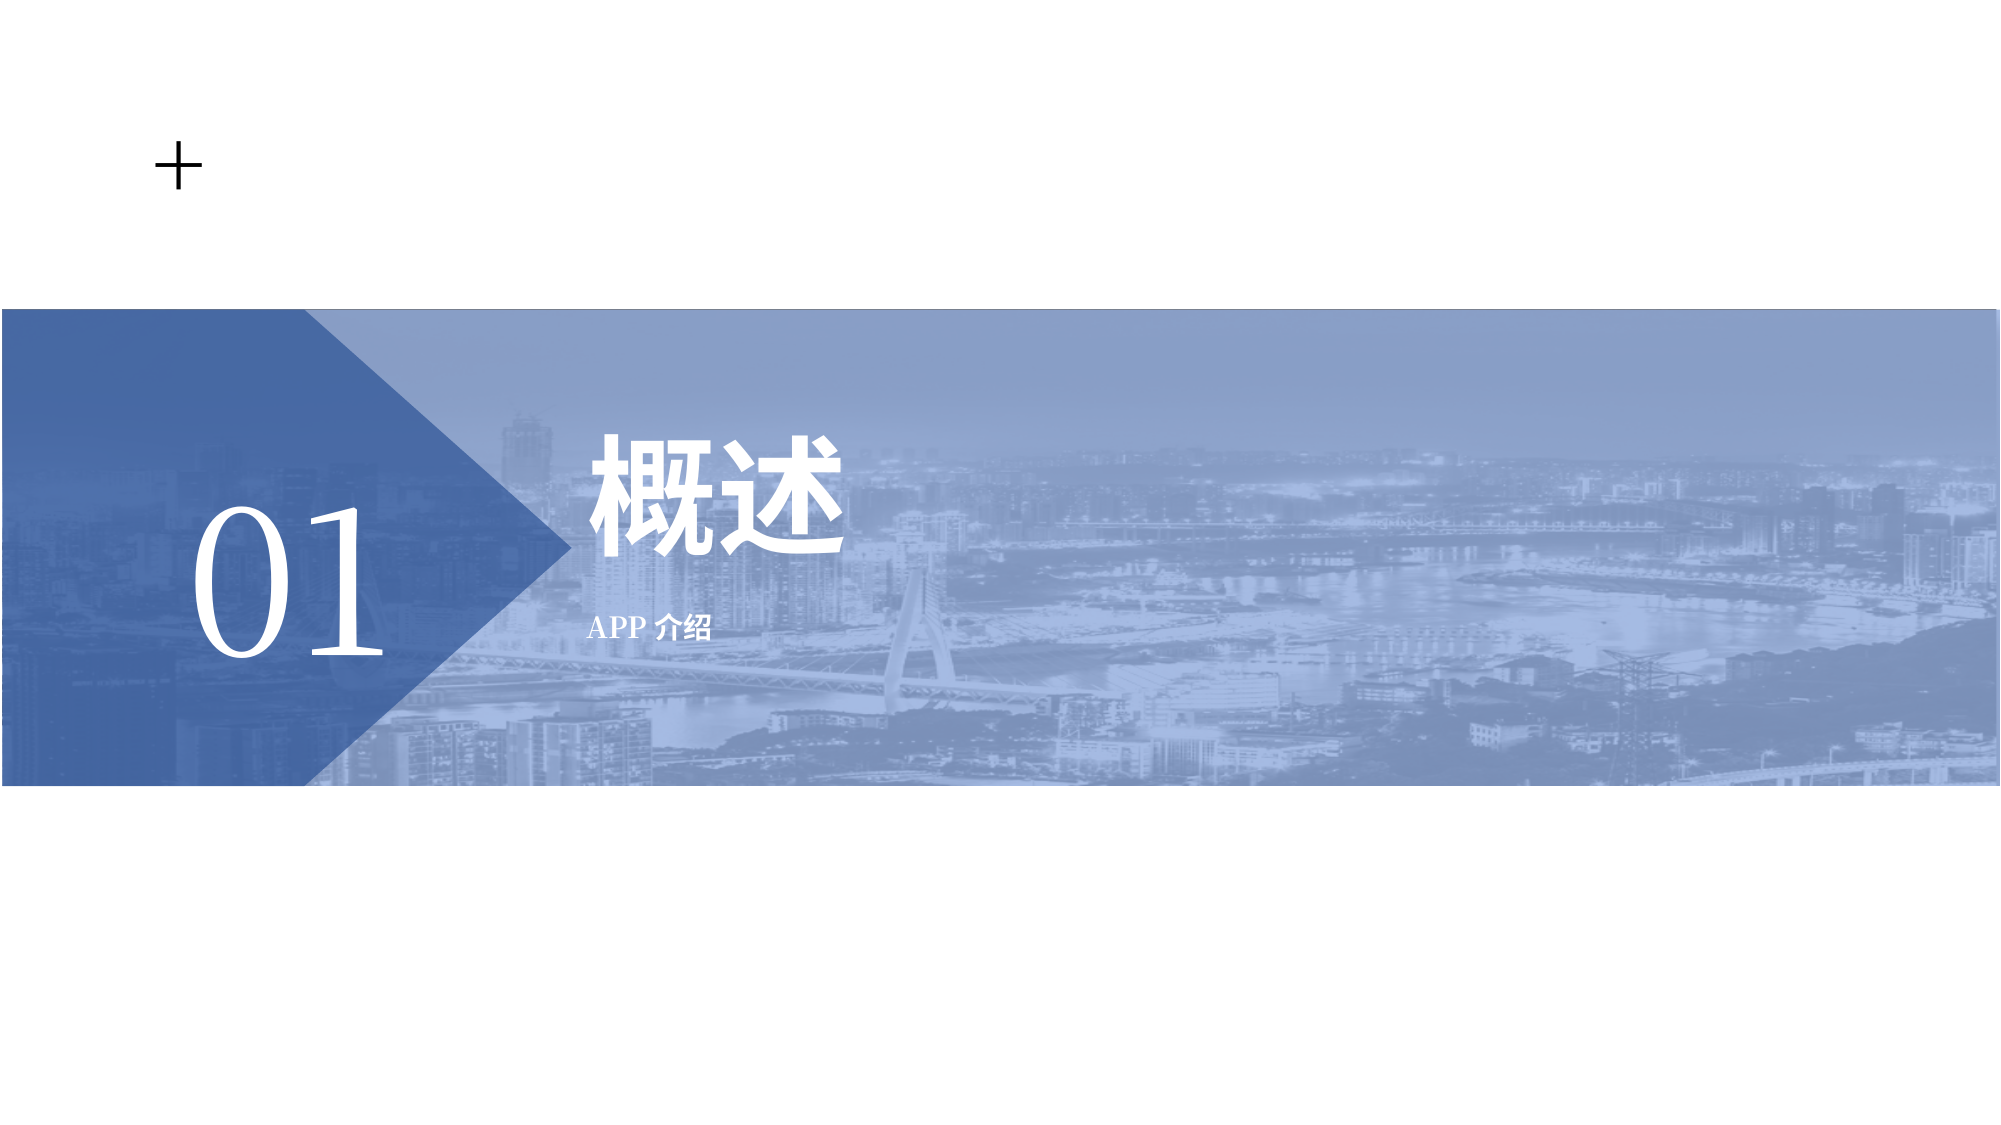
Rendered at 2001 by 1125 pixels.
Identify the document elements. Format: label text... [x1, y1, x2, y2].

picture [2, 309, 2000, 786]
title + [137, 59, 1863, 278]
